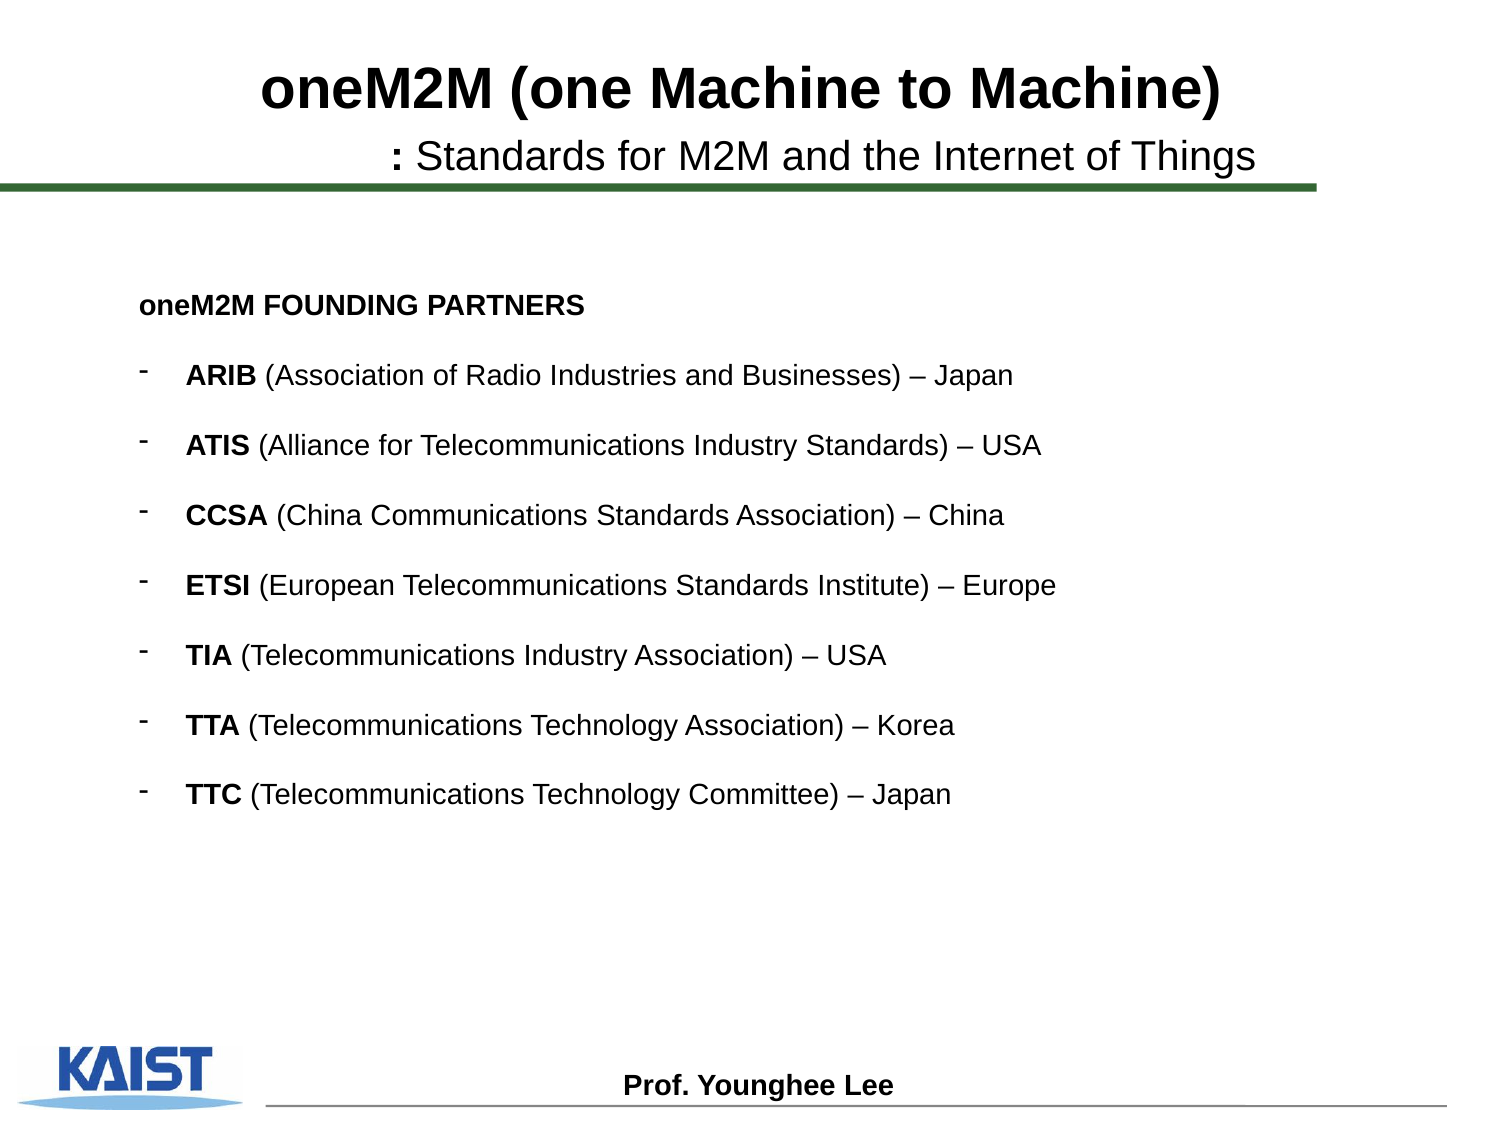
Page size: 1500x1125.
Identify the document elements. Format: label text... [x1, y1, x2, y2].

text_box oneM2M FOUNDING PARTNERS ARIB (Association of Radio Industries and Businesses) – Japan ATIS (Alliance for Telecommunications Industry Standards) – USA CCSA (China Communications Standards Association) – China ETSI (European Telecommunications Standards Institute) – Europe TIA (Telecommunications Industry Association) – USA TTA (Telecommunications Technology Association) – Korea TTC (Telecommunications Technology Committee) – Japan [123, 278, 1400, 853]
list oneM2M (one Machine to Machine) : Standards for M2M and the Internet of Things [75, 42, 1425, 209]
picture [17, 1046, 243, 1110]
